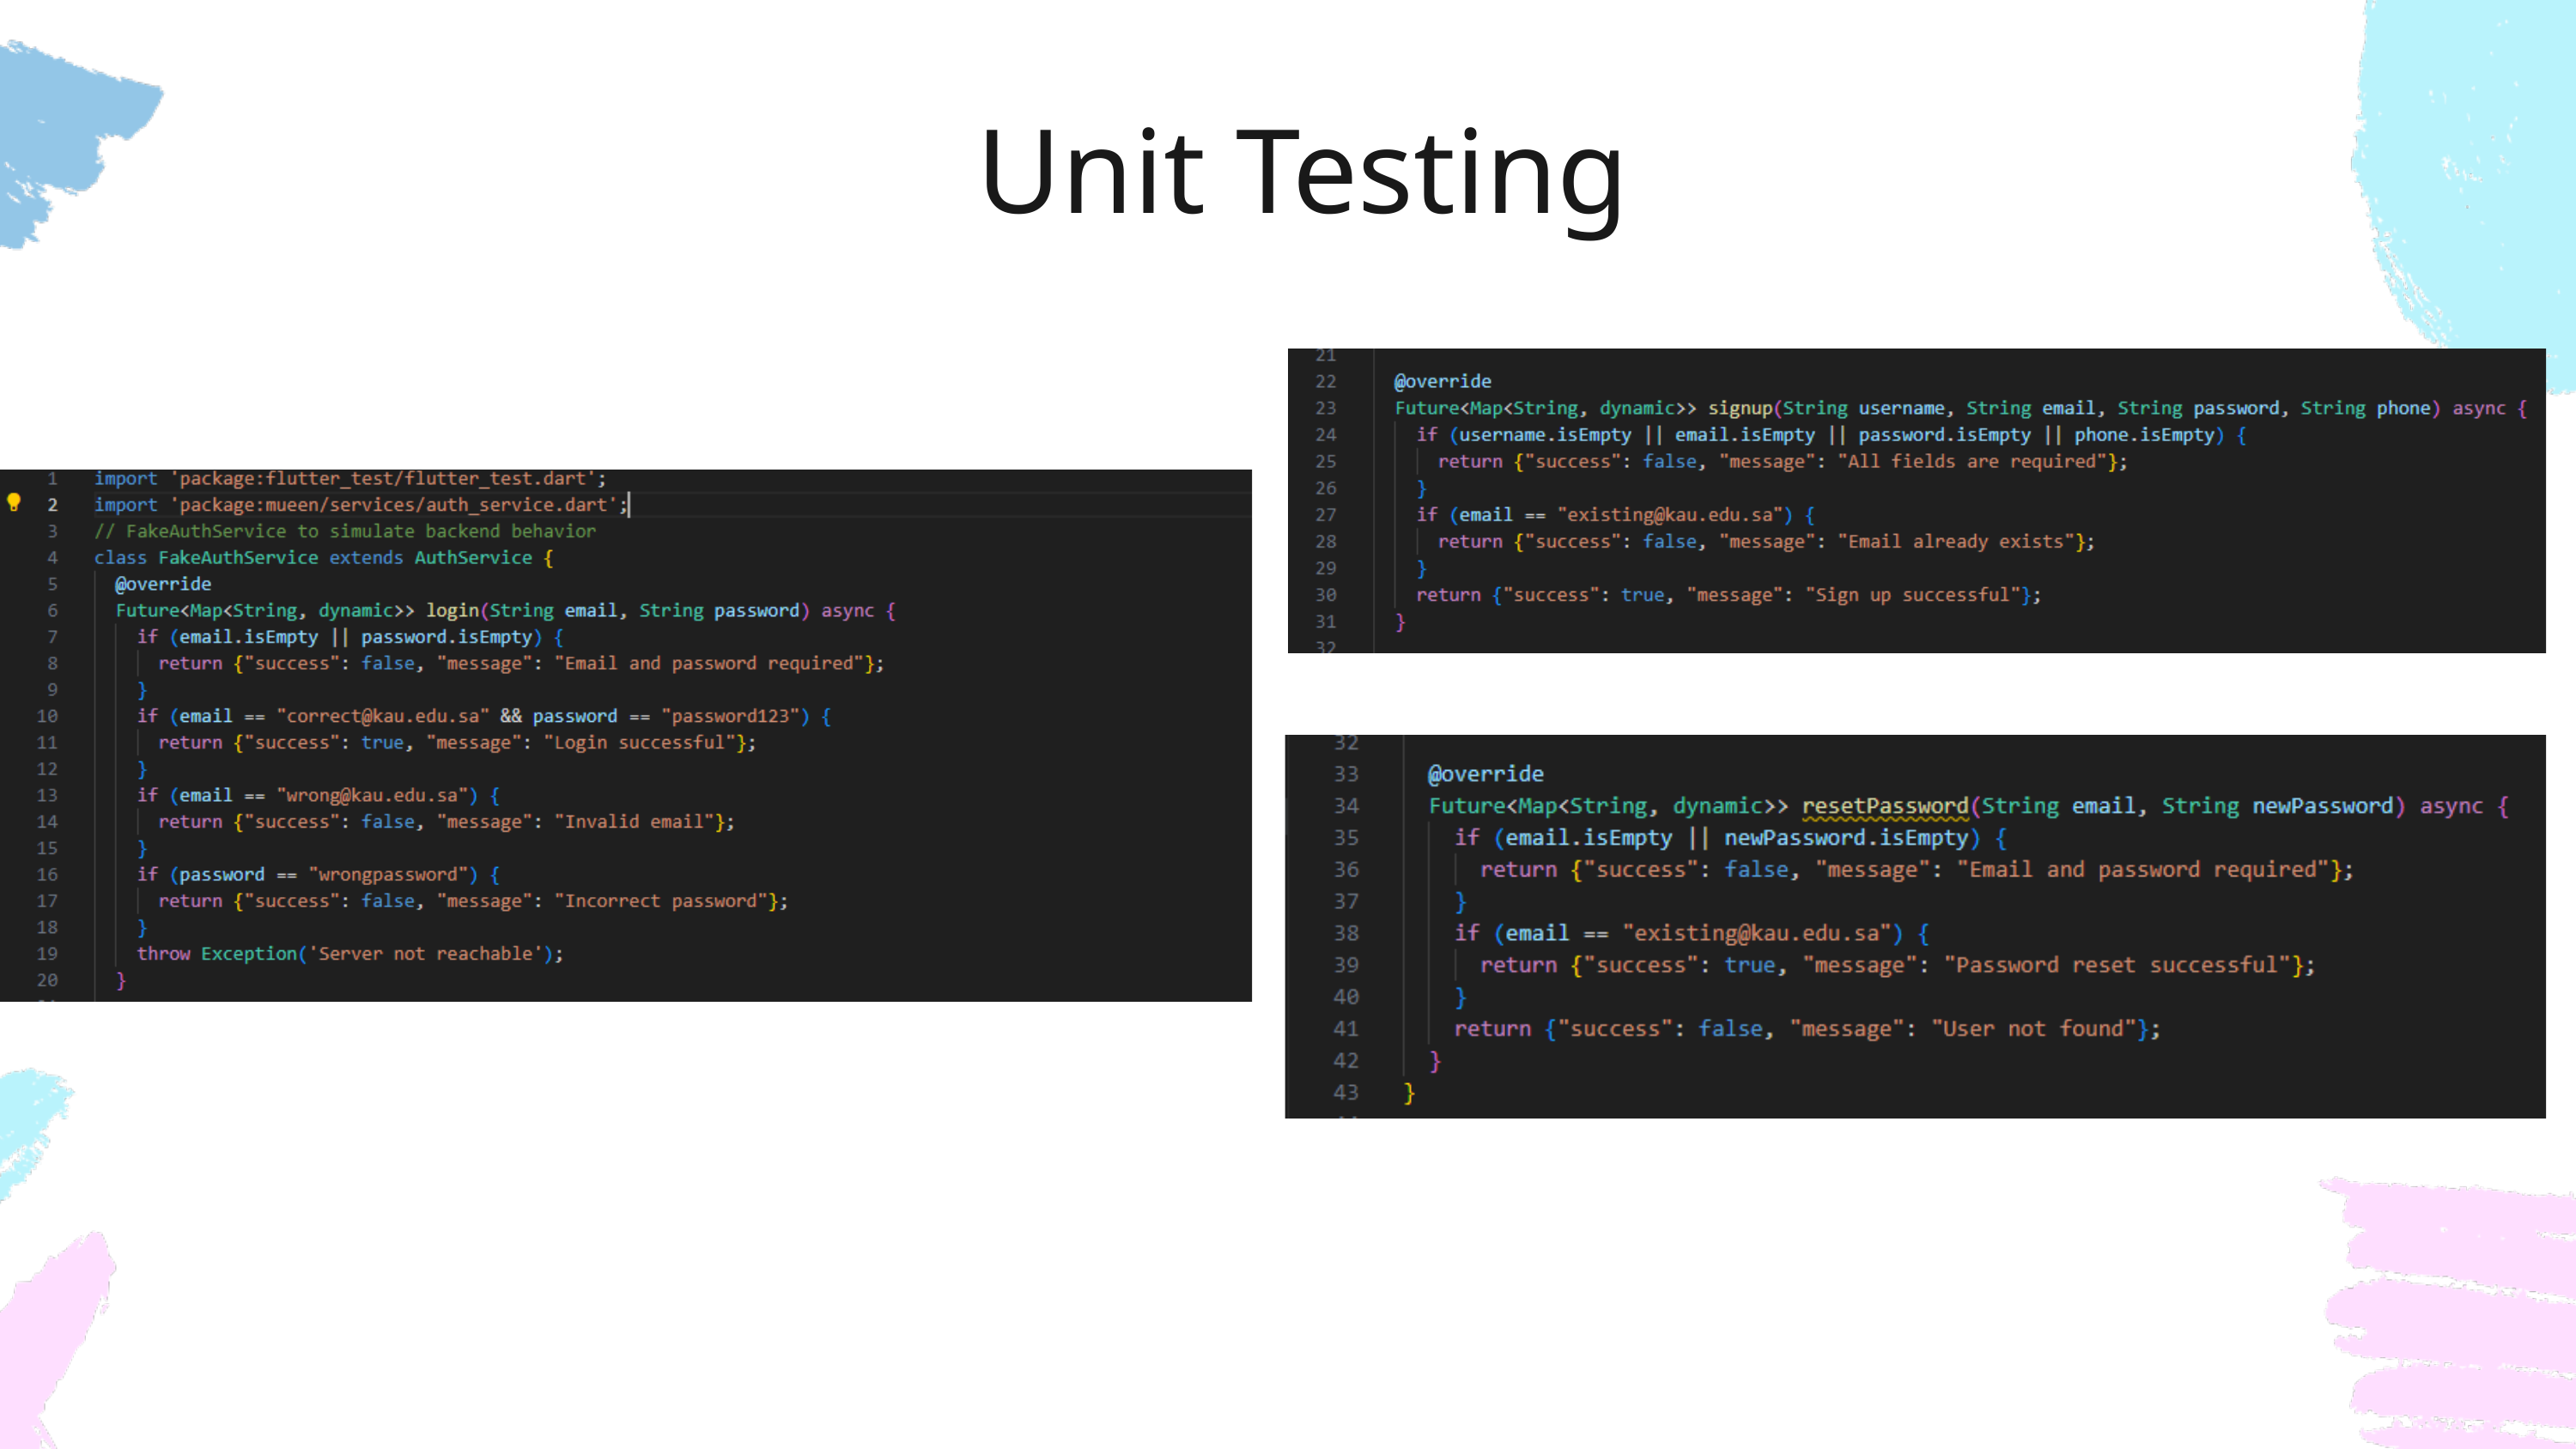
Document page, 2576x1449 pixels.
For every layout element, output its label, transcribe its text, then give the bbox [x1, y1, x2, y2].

text_box [0, 0, 2576, 1449]
text_box [0, 470, 1253, 1002]
text_box [1285, 735, 2547, 1119]
text_box Unit Testing [410, 97, 2166, 238]
text_box [1288, 349, 2547, 653]
